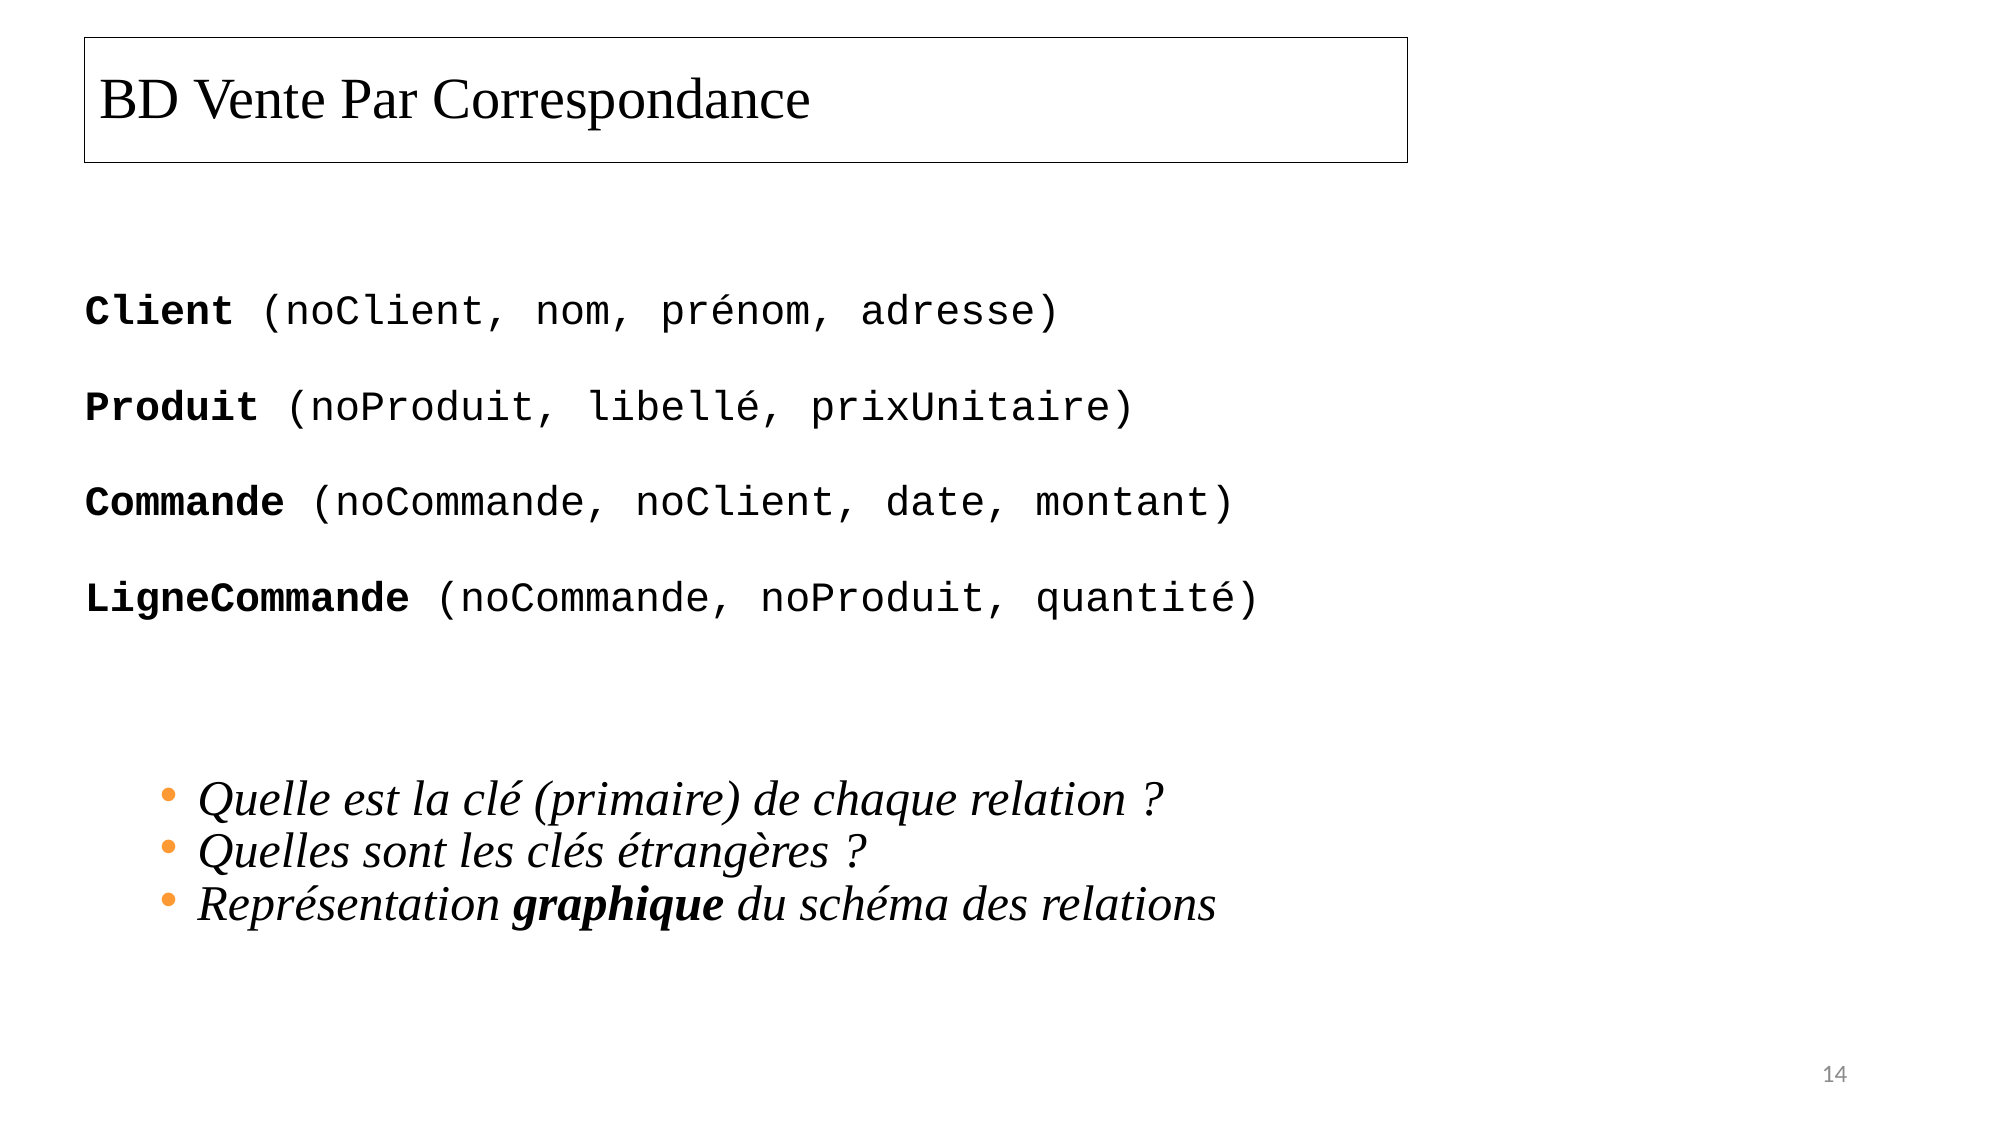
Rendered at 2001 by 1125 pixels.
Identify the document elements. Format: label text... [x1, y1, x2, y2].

slide_number 14 [1412, 1042, 1863, 1103]
list Client (noClient, nom, prénom, adresse) Produit (noProduit, libellé, prixUnitaire) Commande (noCommande, noClient, date, montant) LigneCommande (noCommande, noProduit, quantité) Quelle est la clé (primaire) de chaque relation ? Quelles sont les clés étrangères ? Représentation graphique du schéma des relations [69, 249, 1458, 1075]
title BD Vente Par Correspondance [84, 37, 1408, 163]
